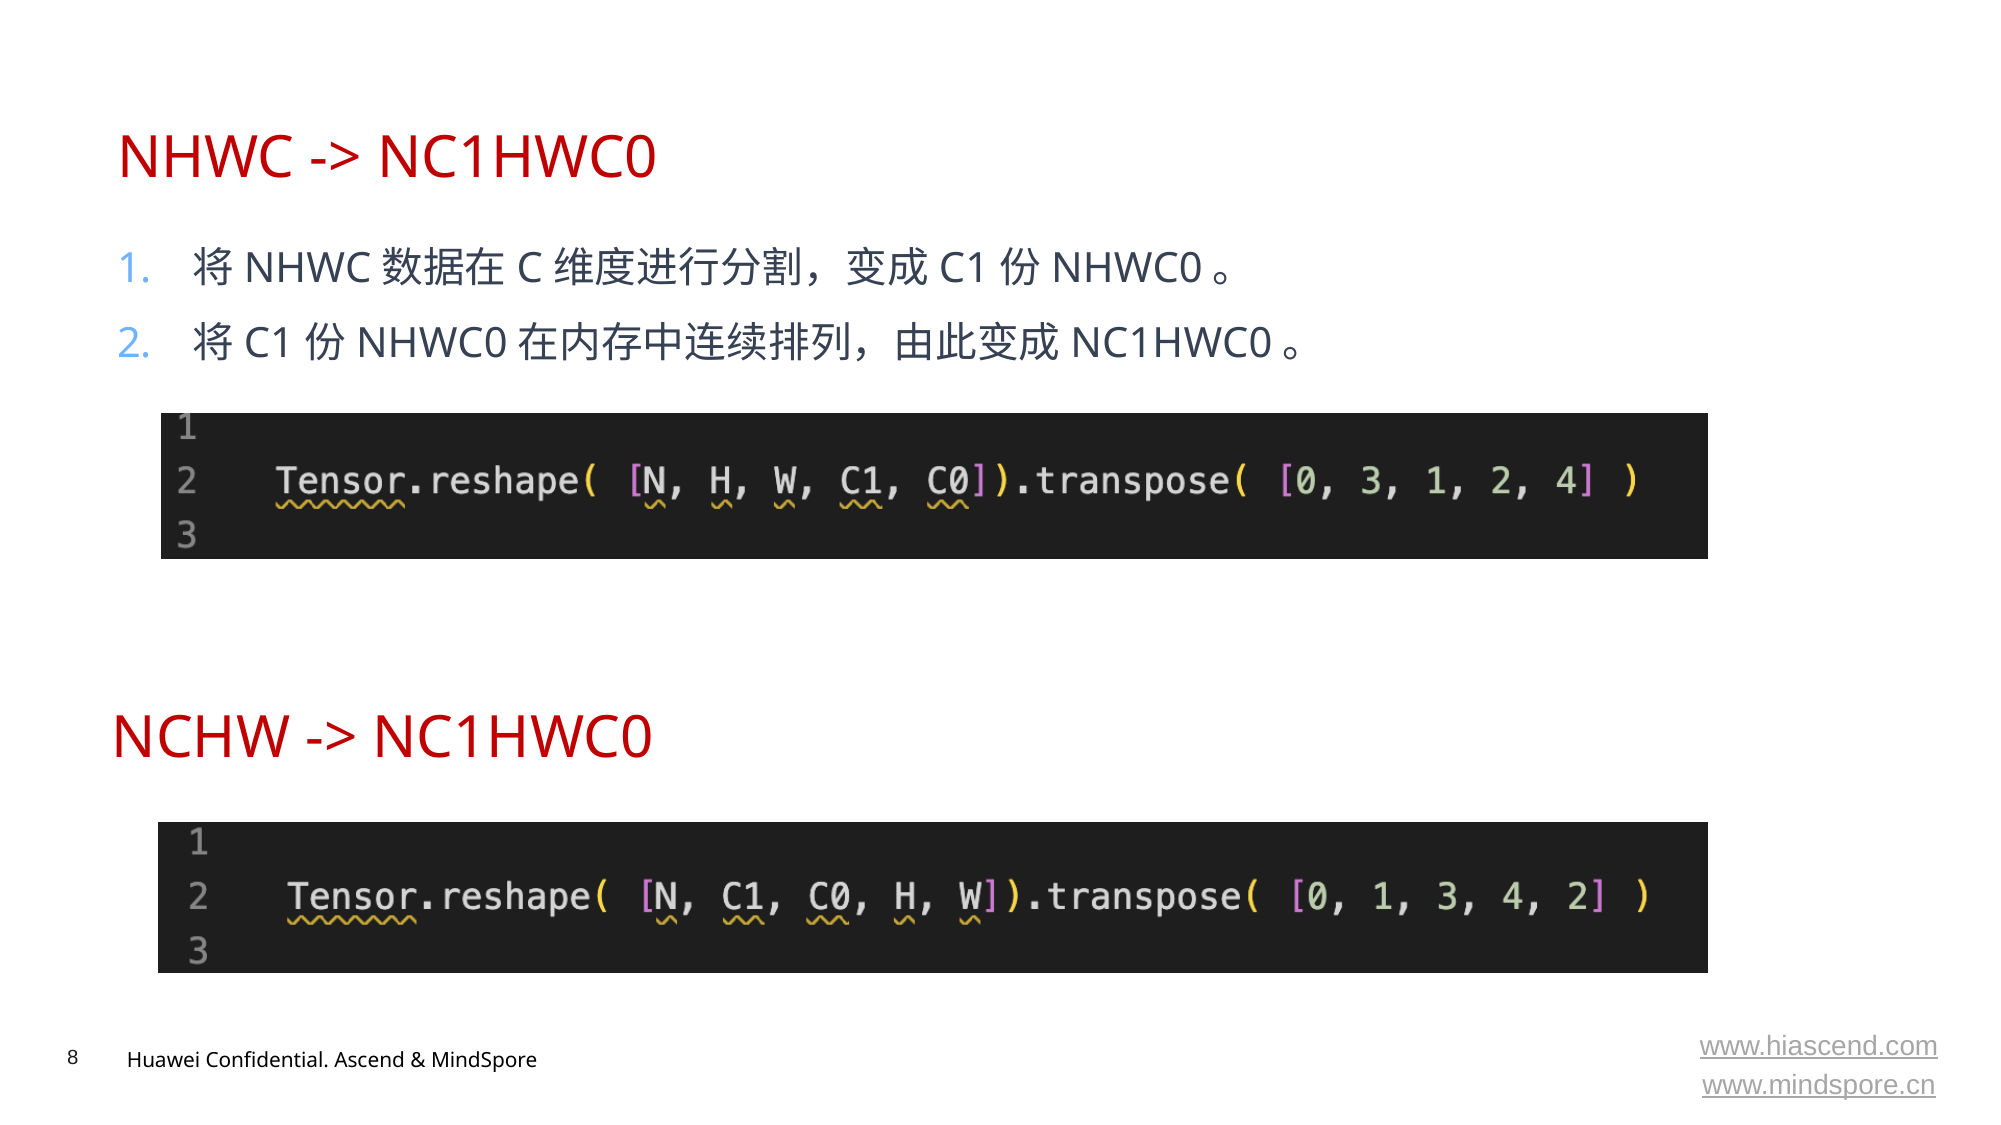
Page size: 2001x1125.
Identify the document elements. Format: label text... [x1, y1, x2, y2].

text_box NCHW -> NC1HWC0 [97, 691, 1896, 788]
list 将NHWC数据在C维度进行分割，变成C1份NHWC0。 将C1份NHWC0在内存中连续排列，由此变成NC1HWC0。 [102, 208, 1901, 386]
picture [161, 412, 1708, 560]
title NHWC -> NC1HWC0 [102, 111, 1901, 208]
picture [158, 822, 1708, 973]
